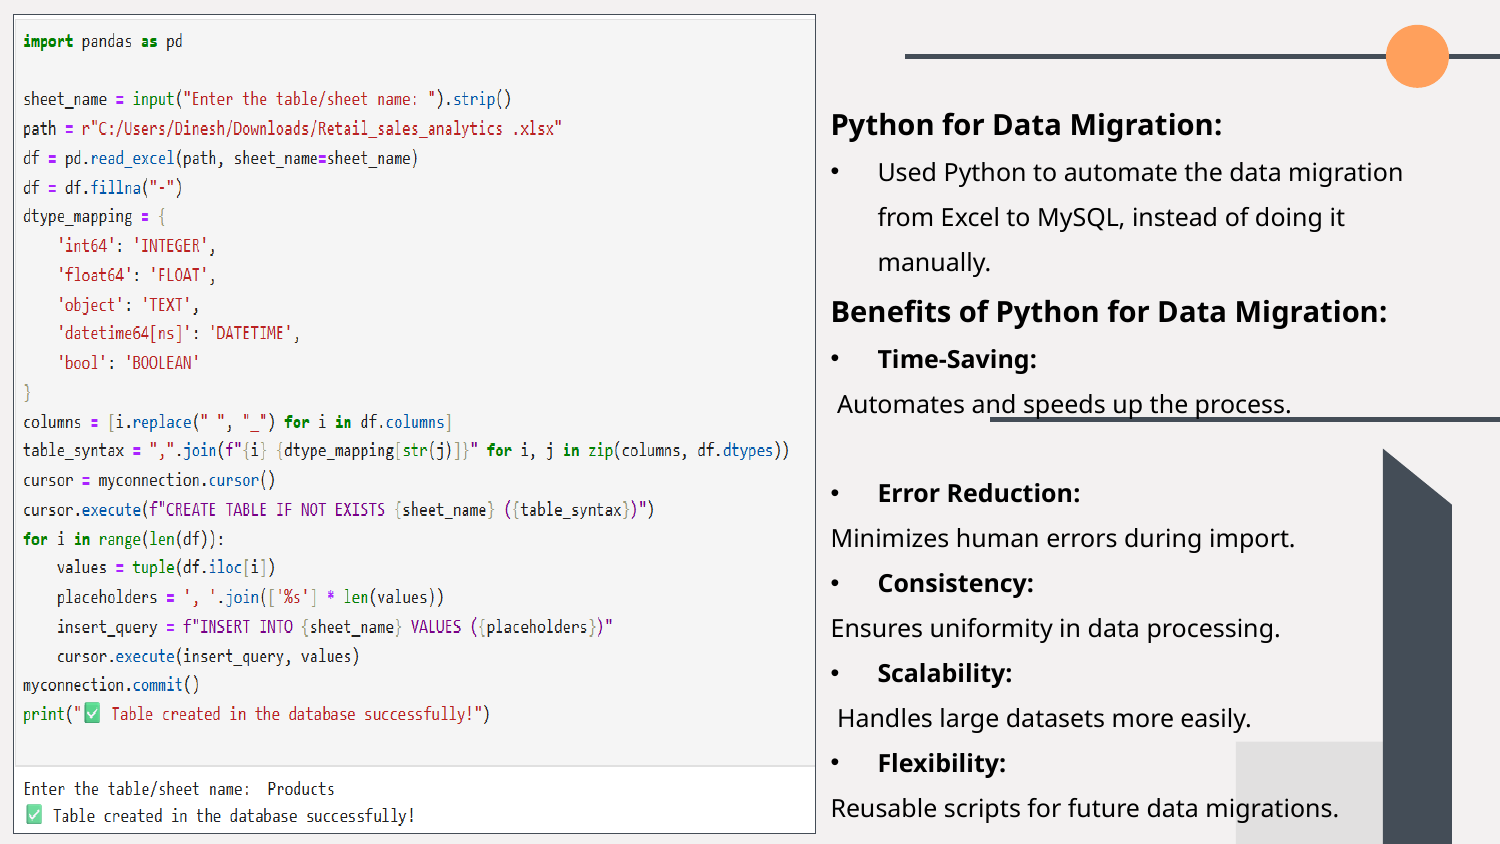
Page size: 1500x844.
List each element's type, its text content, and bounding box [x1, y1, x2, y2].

picture [13, 14, 816, 834]
text_box Python for Data Migration: Used Python to automate the data migration from Excel to MySQL, instead of doing it manually. Benefits of Python for Data Migration: Time-Saving: Automates and speeds up the process. Error Reduction: Minimizes human errors during import. Consistency: Ensures uniformity in data processing. Scalability: Handles large datasets more easily. Flexibility: Reusable scripts for future data migrations. [815, 81, 1425, 844]
